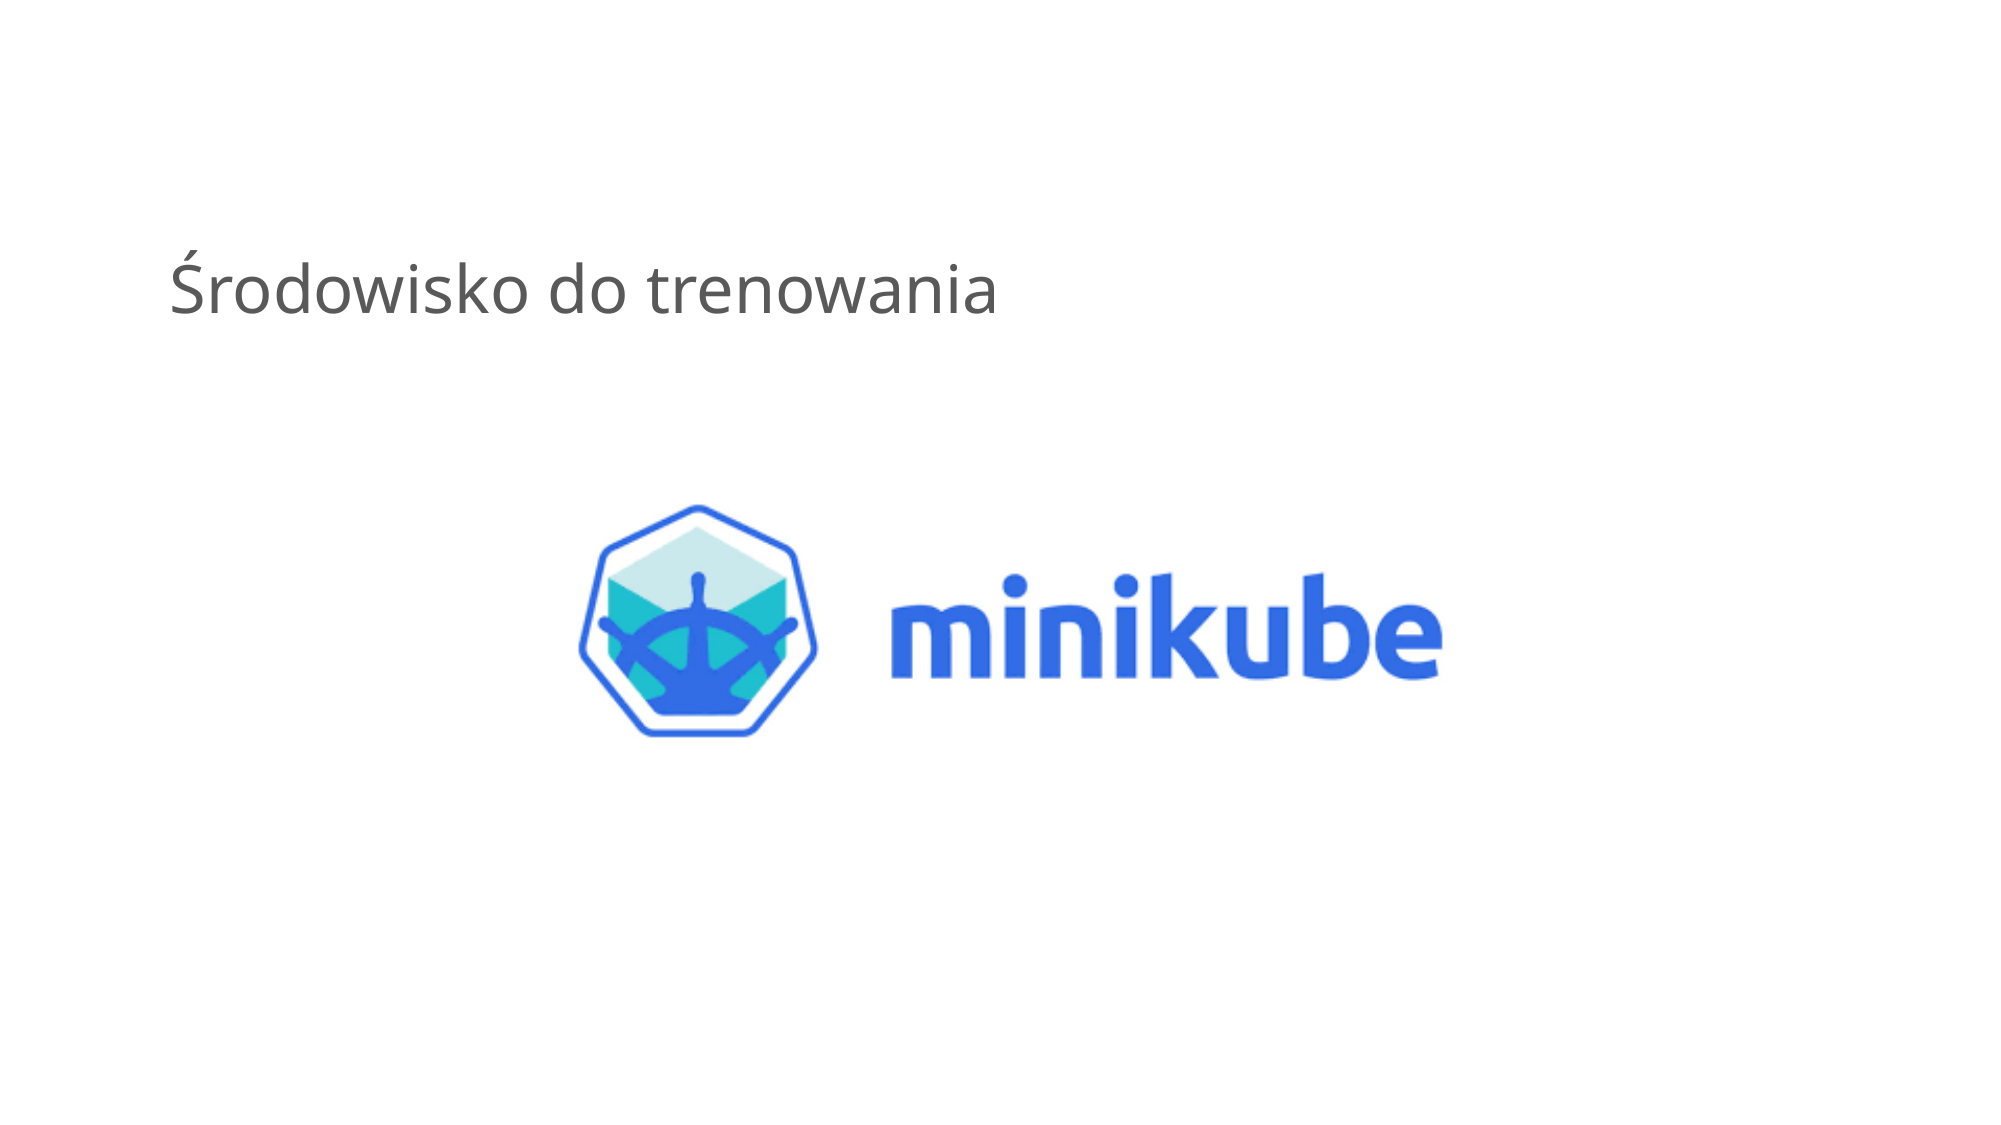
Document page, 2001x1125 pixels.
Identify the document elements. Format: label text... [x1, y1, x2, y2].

title Środowisko do trenowania [95, 93, 1093, 336]
picture [571, 497, 1451, 746]
